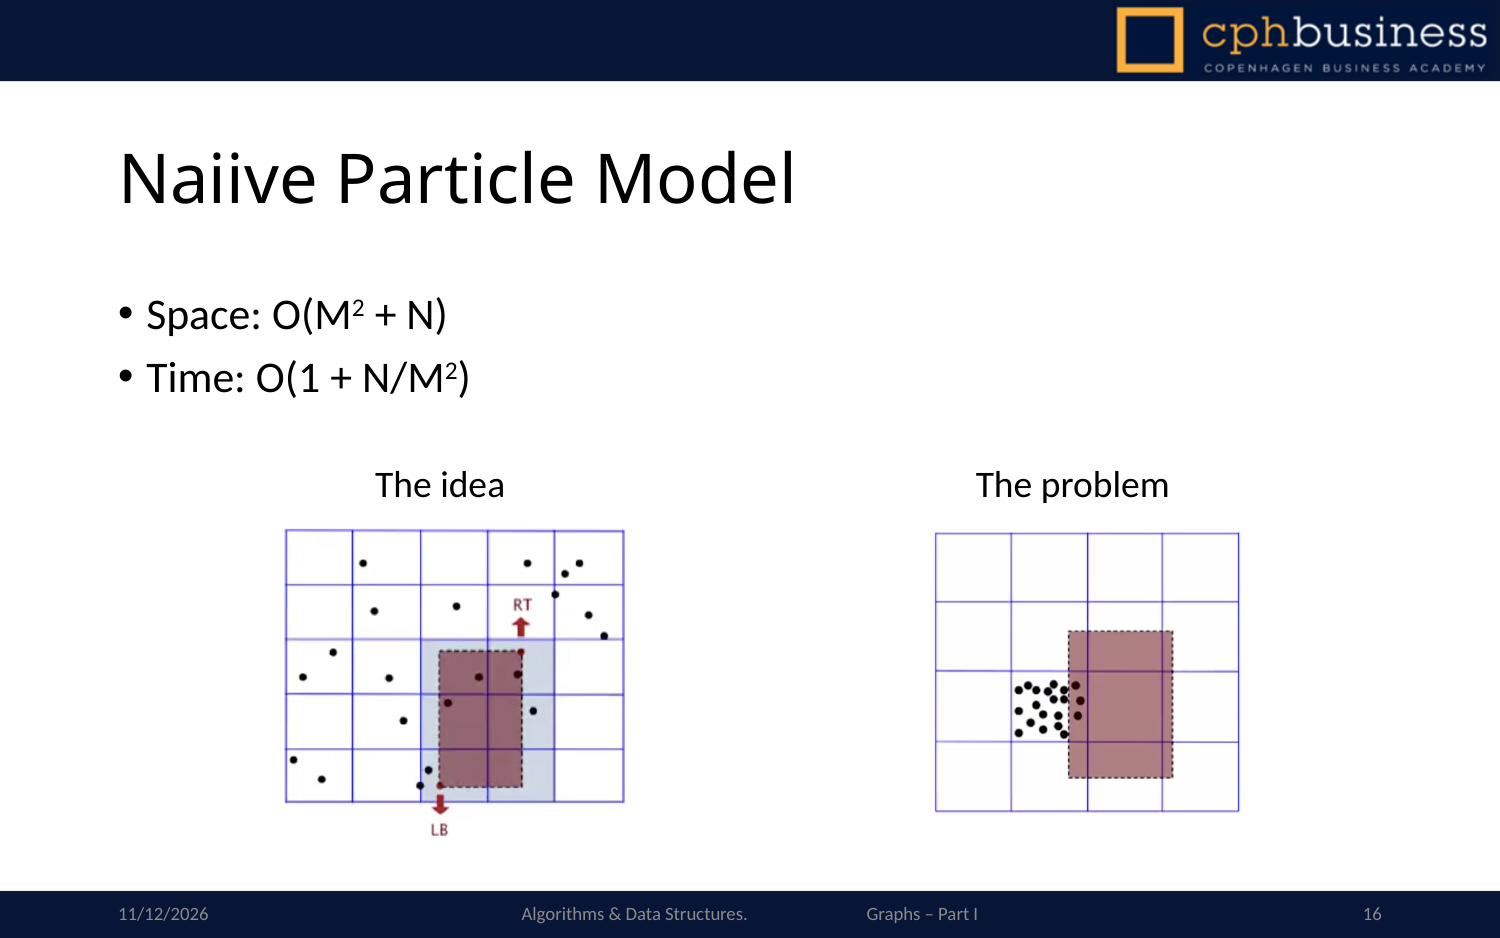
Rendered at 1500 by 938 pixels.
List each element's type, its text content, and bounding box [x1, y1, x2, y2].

text_box The problem [961, 452, 1186, 513]
text_box The idea [360, 452, 521, 513]
footer Algorithms & Data Structures. Graphs – Part I [496, 897, 1004, 929]
slide_number 16 [1059, 897, 1397, 929]
picture [0, 0, 1500, 938]
title Naiive Particle Model [103, 121, 1397, 242]
list Space: O(M2 + N) Time: O(1 + N/M2) [103, 284, 1397, 845]
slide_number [103, 897, 441, 929]
